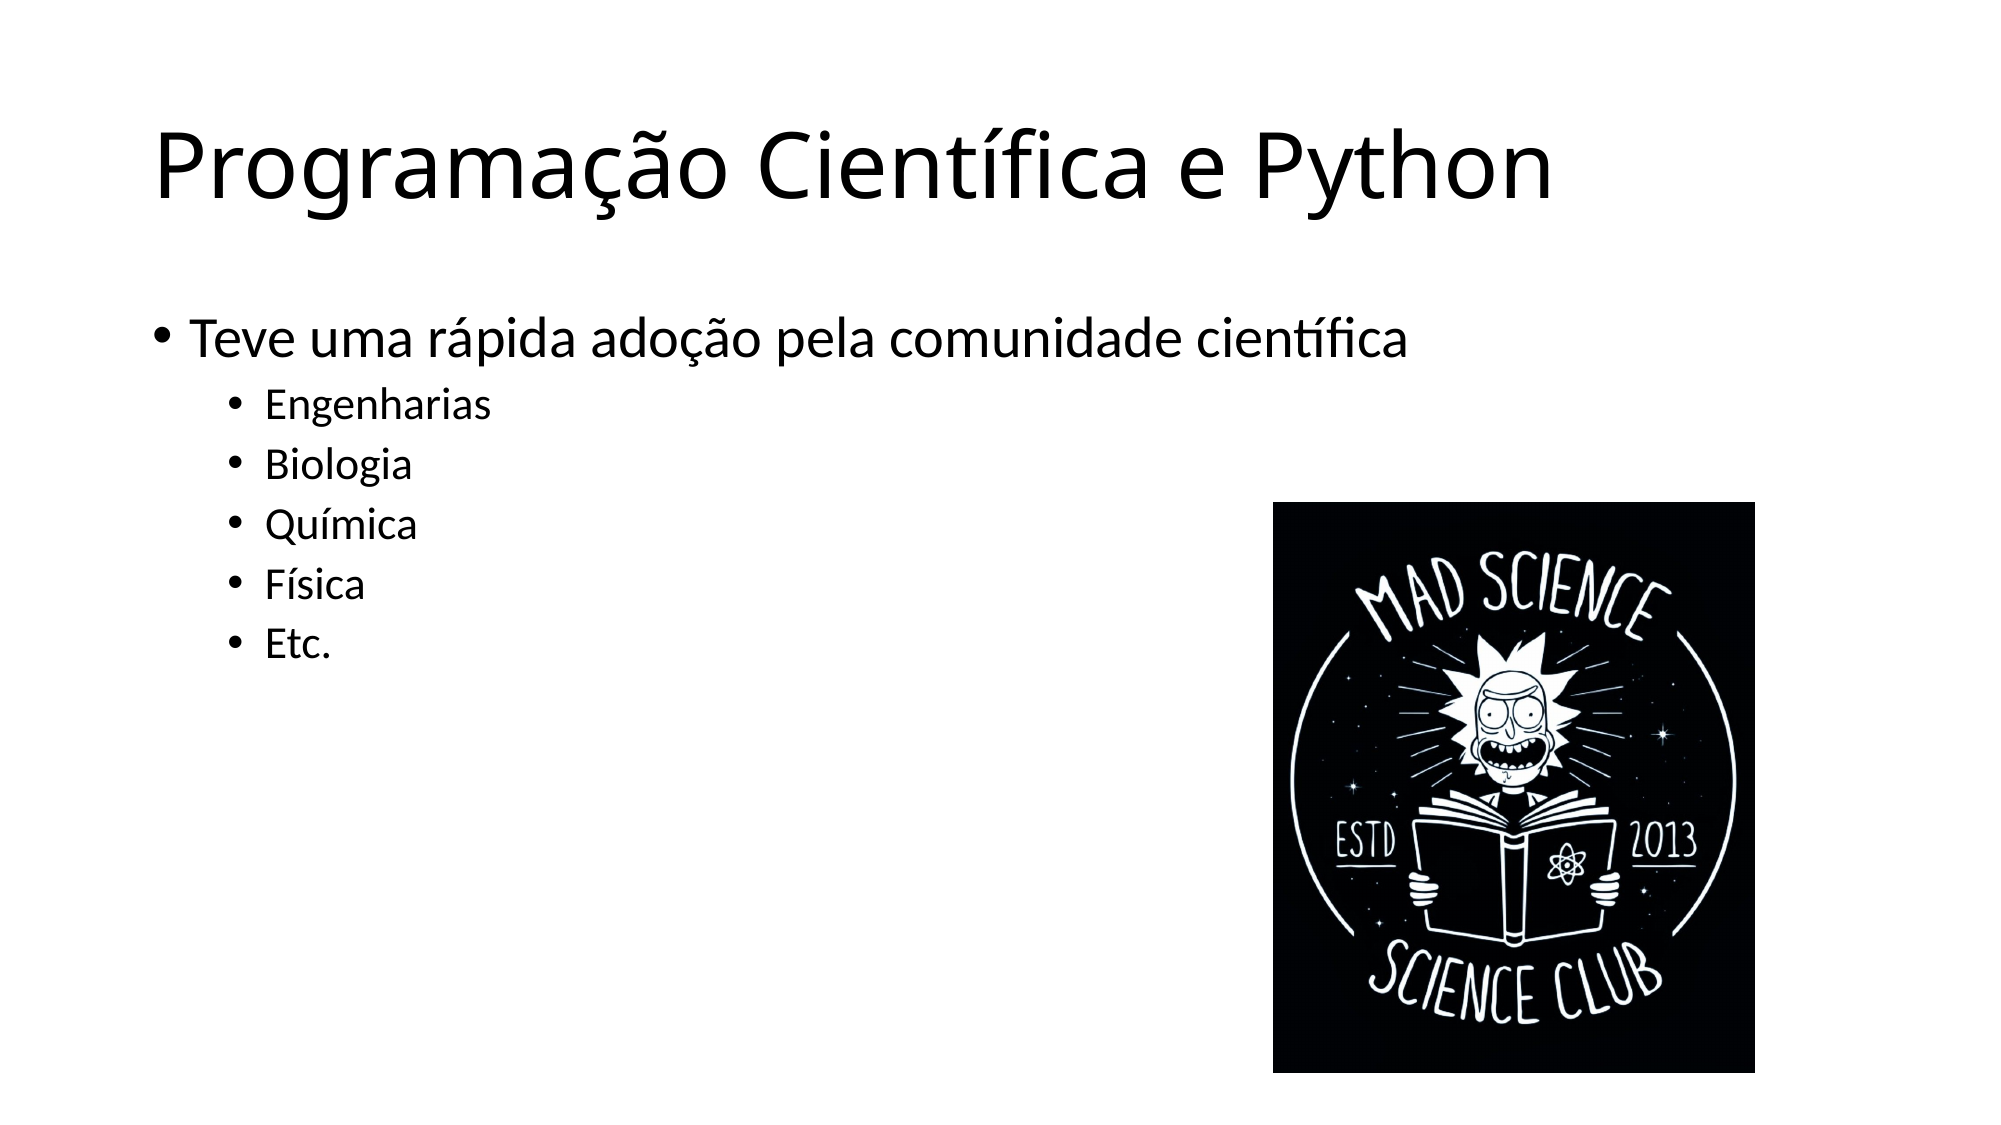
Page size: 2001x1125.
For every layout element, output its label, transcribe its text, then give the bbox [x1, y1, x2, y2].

title Programação Científica e Python [137, 59, 1863, 278]
picture [1273, 502, 1755, 1073]
list Teve uma rápida adoção pela comunidade científica Engenharias Biologia Química Física Etc. [137, 299, 1863, 1014]
